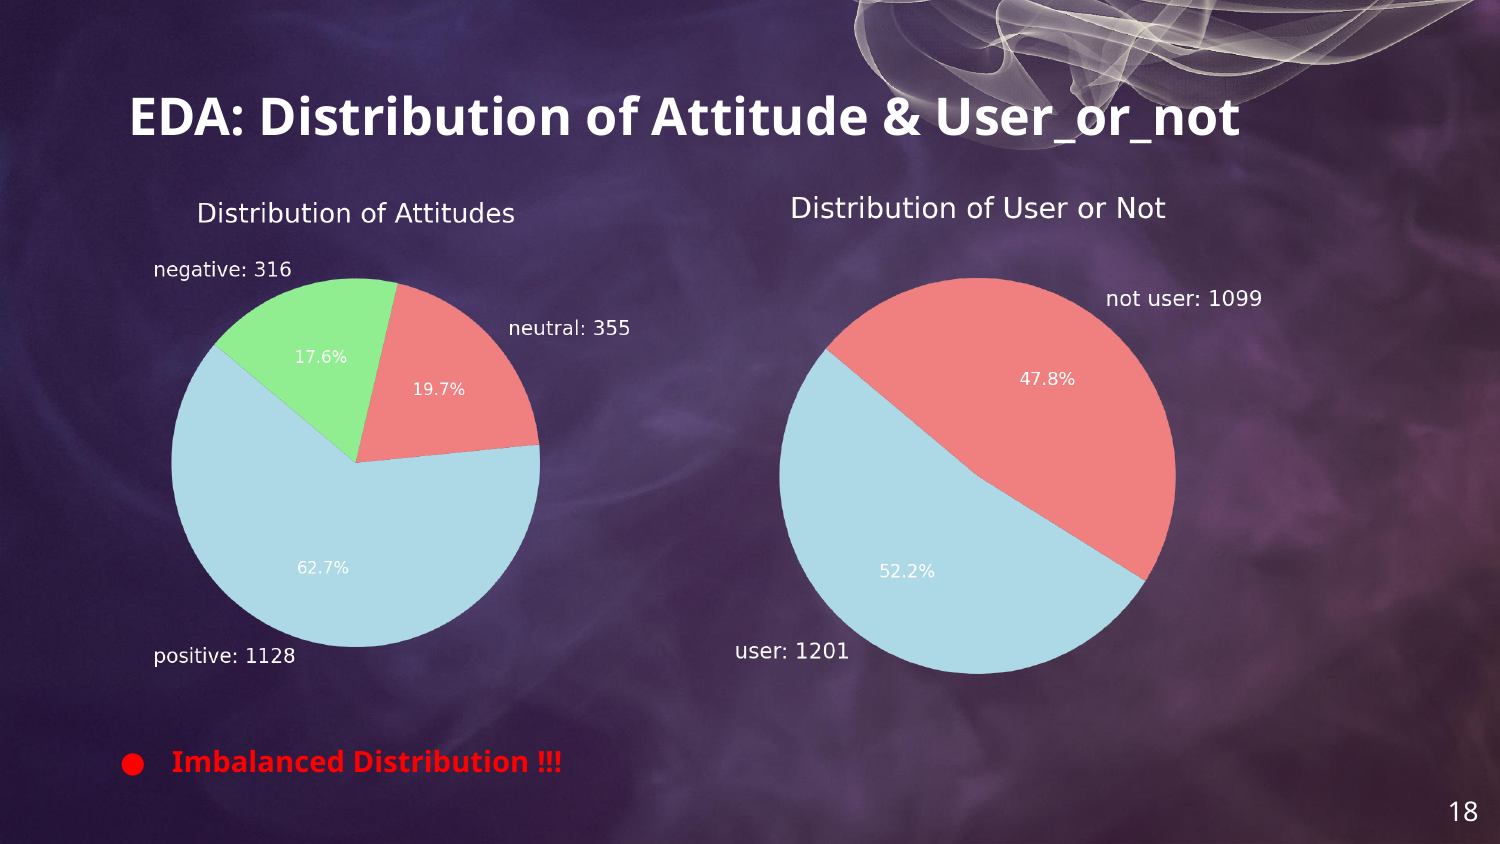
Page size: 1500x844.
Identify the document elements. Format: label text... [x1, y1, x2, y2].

text_box Imbalanced Distribution !!! [82, 728, 731, 844]
picture [0, 0, 1500, 844]
slide_number ‹#› [1403, 779, 1494, 844]
title EDA: Distribution of Attitude & User_or_not [113, 88, 1382, 141]
